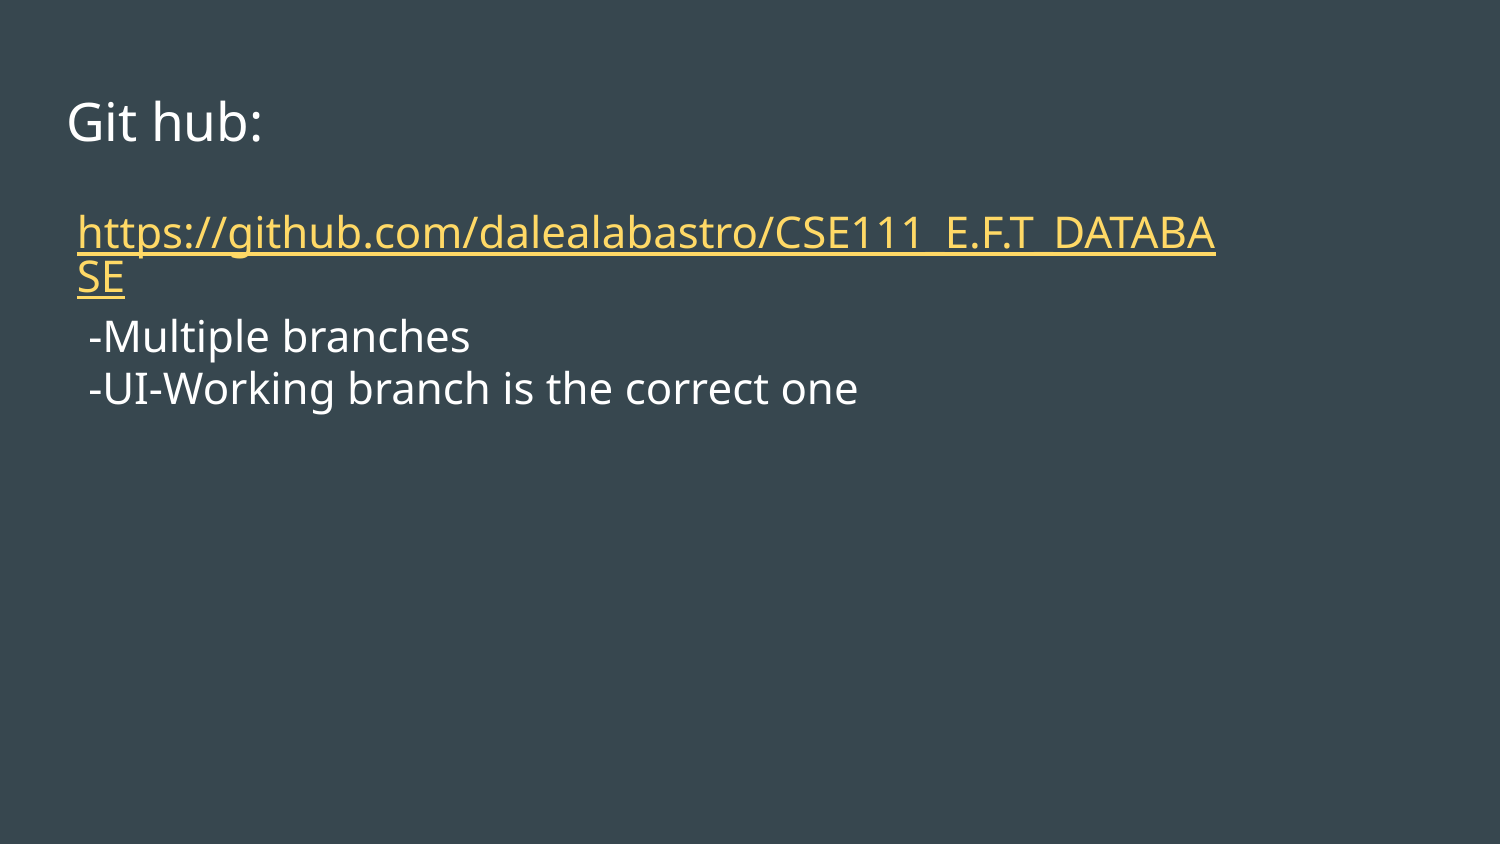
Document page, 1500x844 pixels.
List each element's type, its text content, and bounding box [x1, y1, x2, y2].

text_box https://github.com/dalealabastro/CSE111_E.F.T_DATABASE -Multiple branches -UI-Working branch is the correct one [61, 190, 1249, 385]
title Git hub: [51, 72, 1449, 167]
